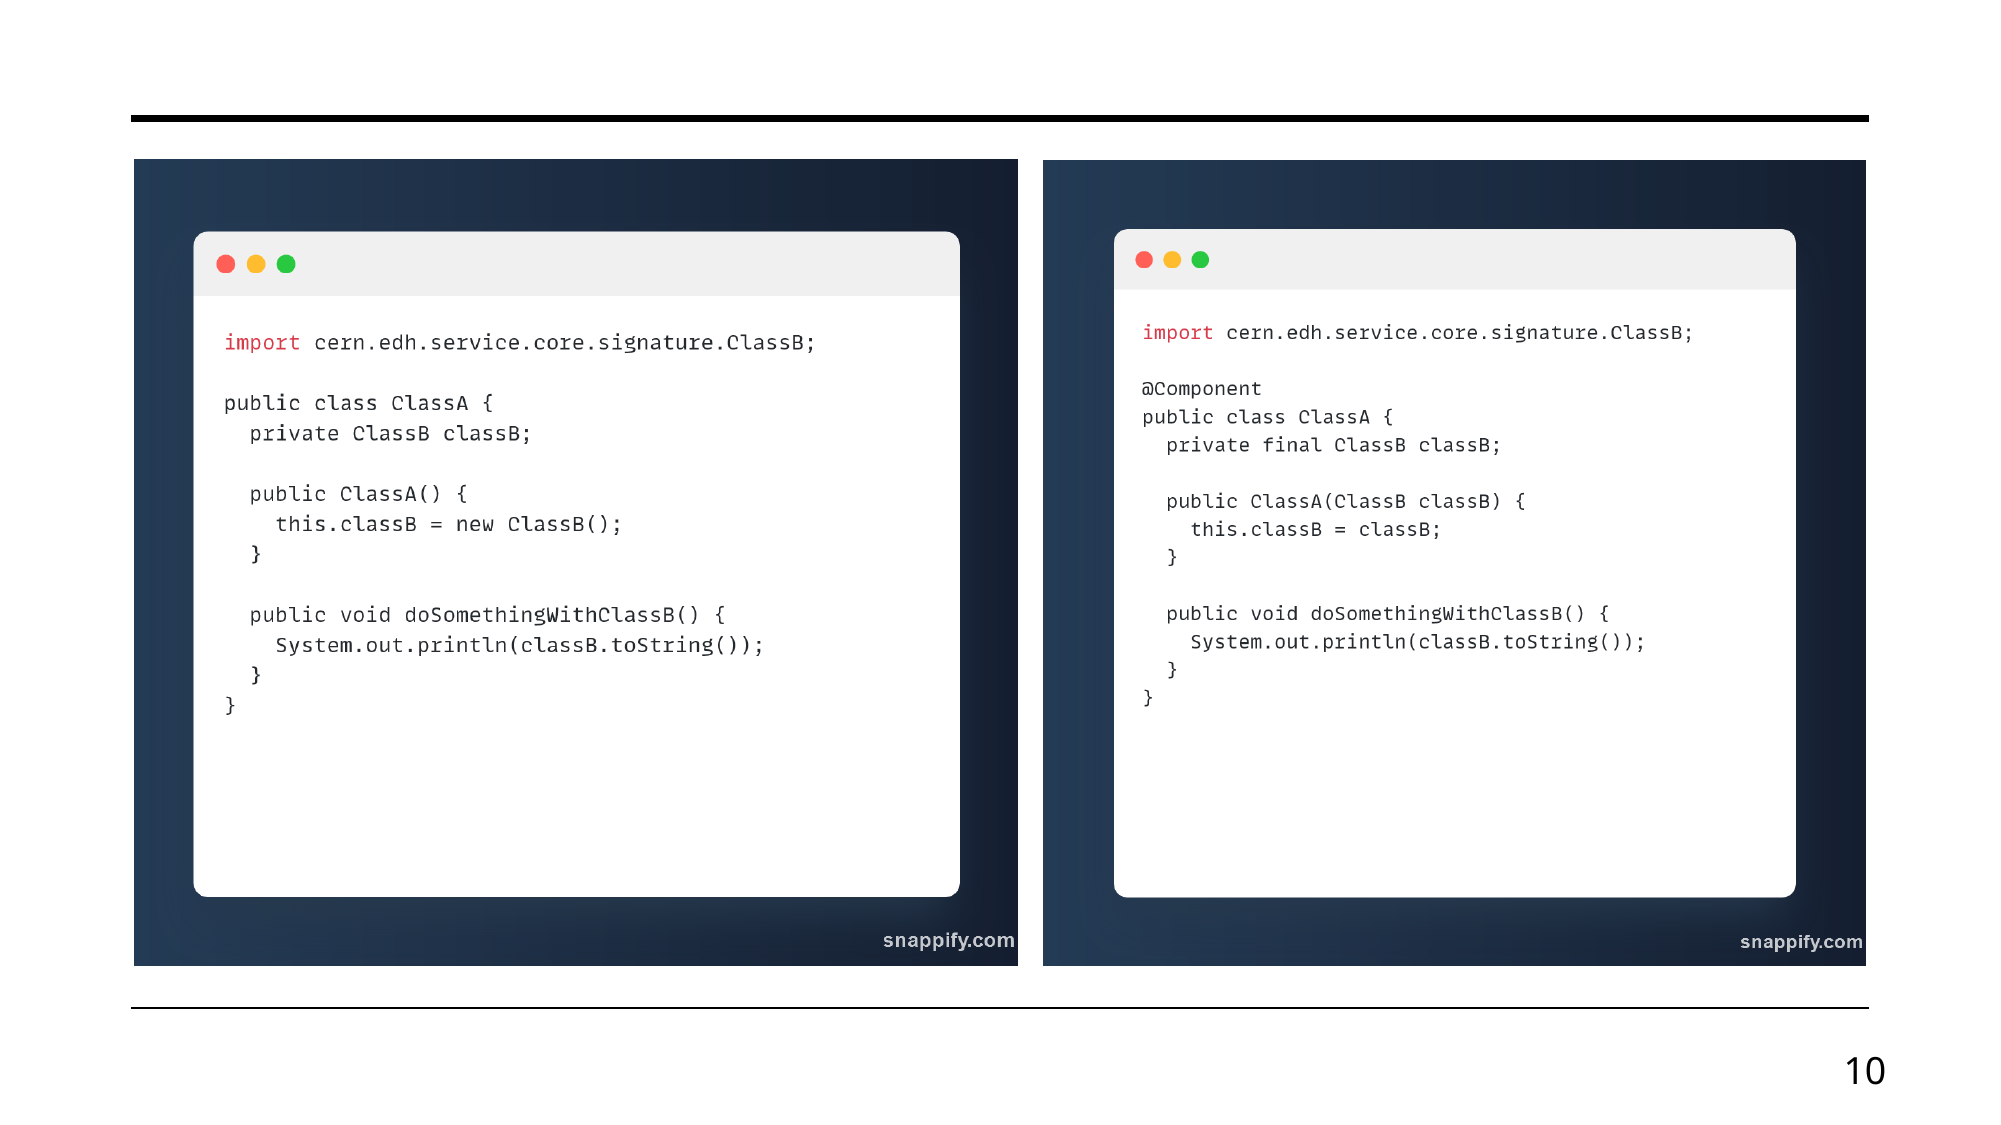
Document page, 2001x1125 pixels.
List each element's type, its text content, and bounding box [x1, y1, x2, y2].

slide_number 10 [1791, 1042, 1902, 1103]
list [1043, 160, 1866, 966]
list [134, 159, 1018, 966]
